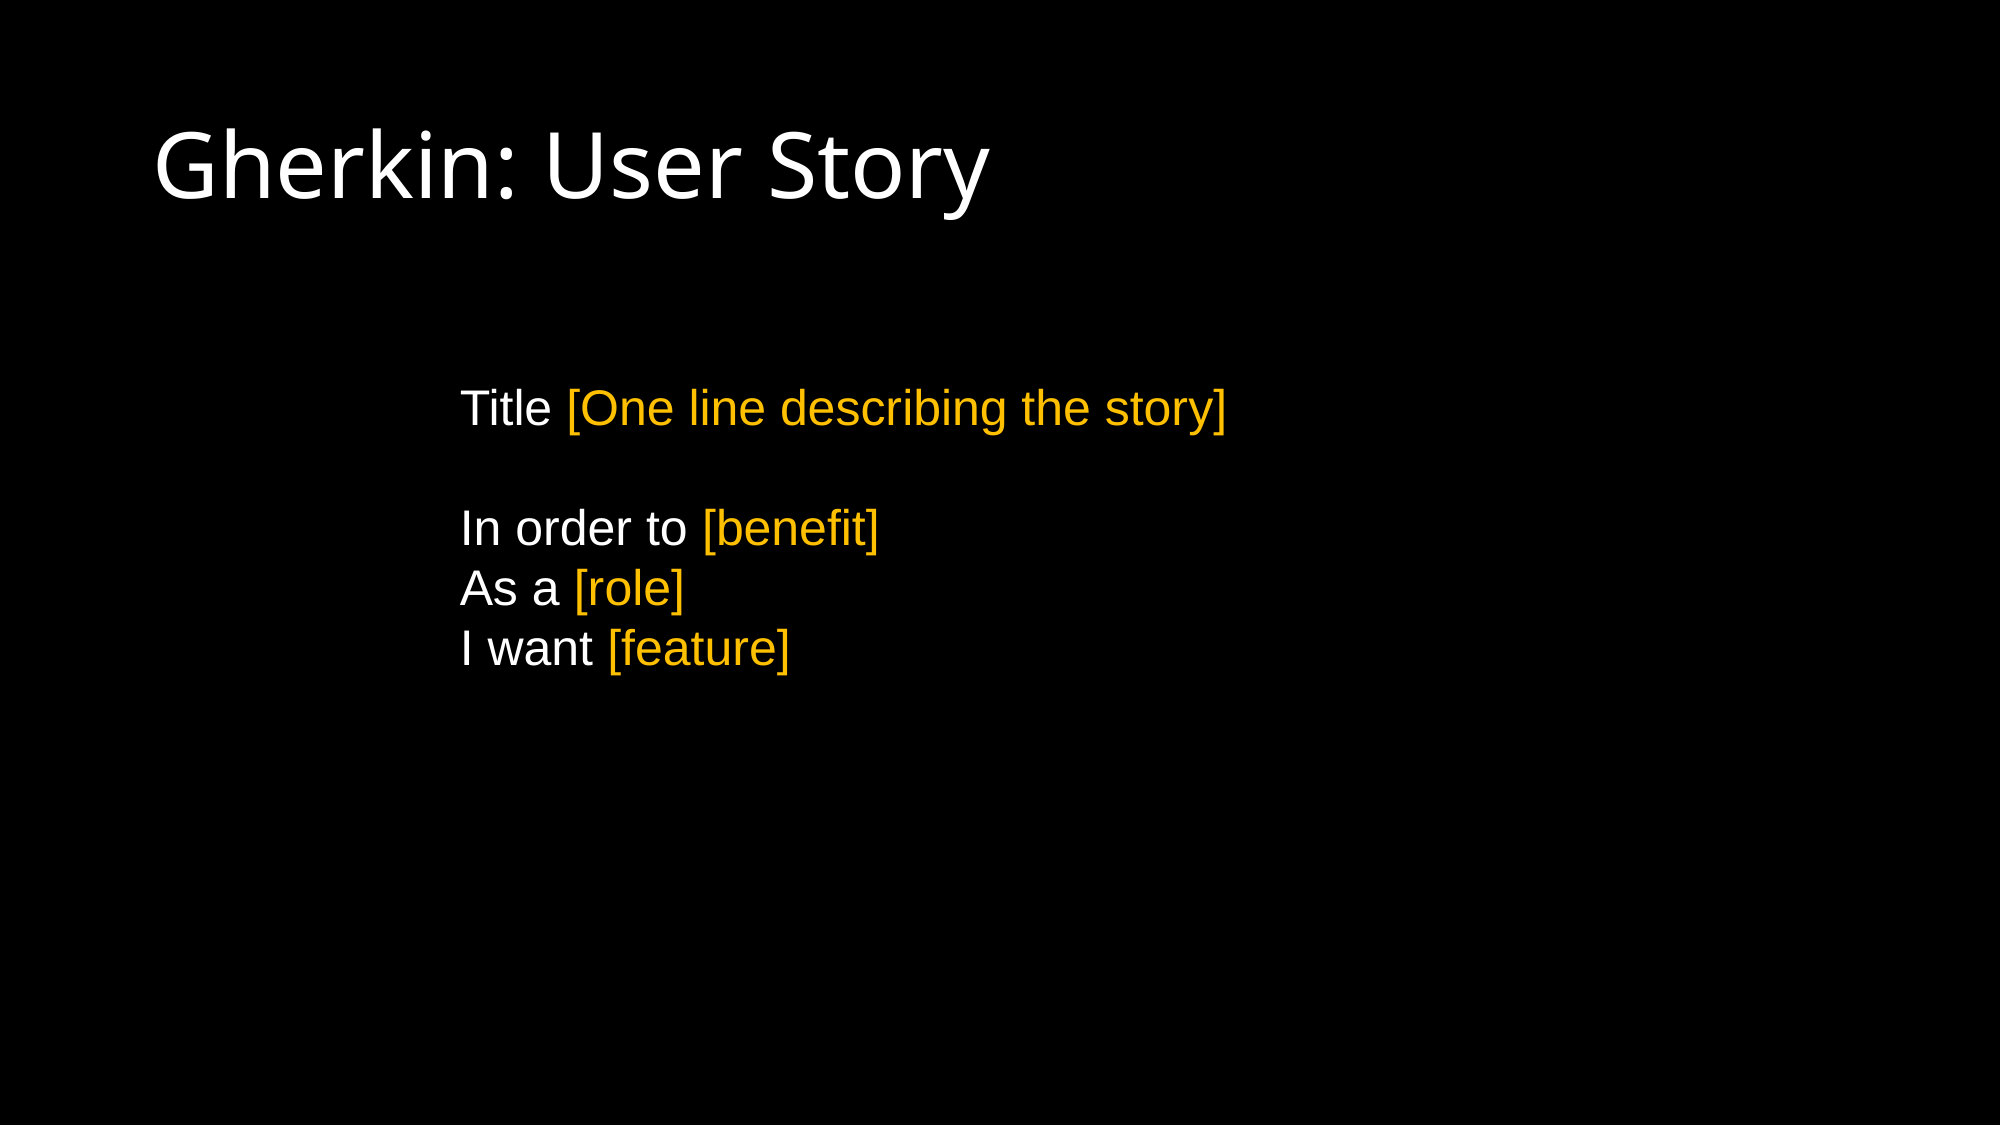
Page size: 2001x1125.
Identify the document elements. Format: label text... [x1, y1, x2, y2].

text_box Title [One line describing the story] In order to [benefit] As a [role] I want [feature] [444, 368, 1556, 683]
title Gherkin: User Story [137, 59, 1863, 278]
